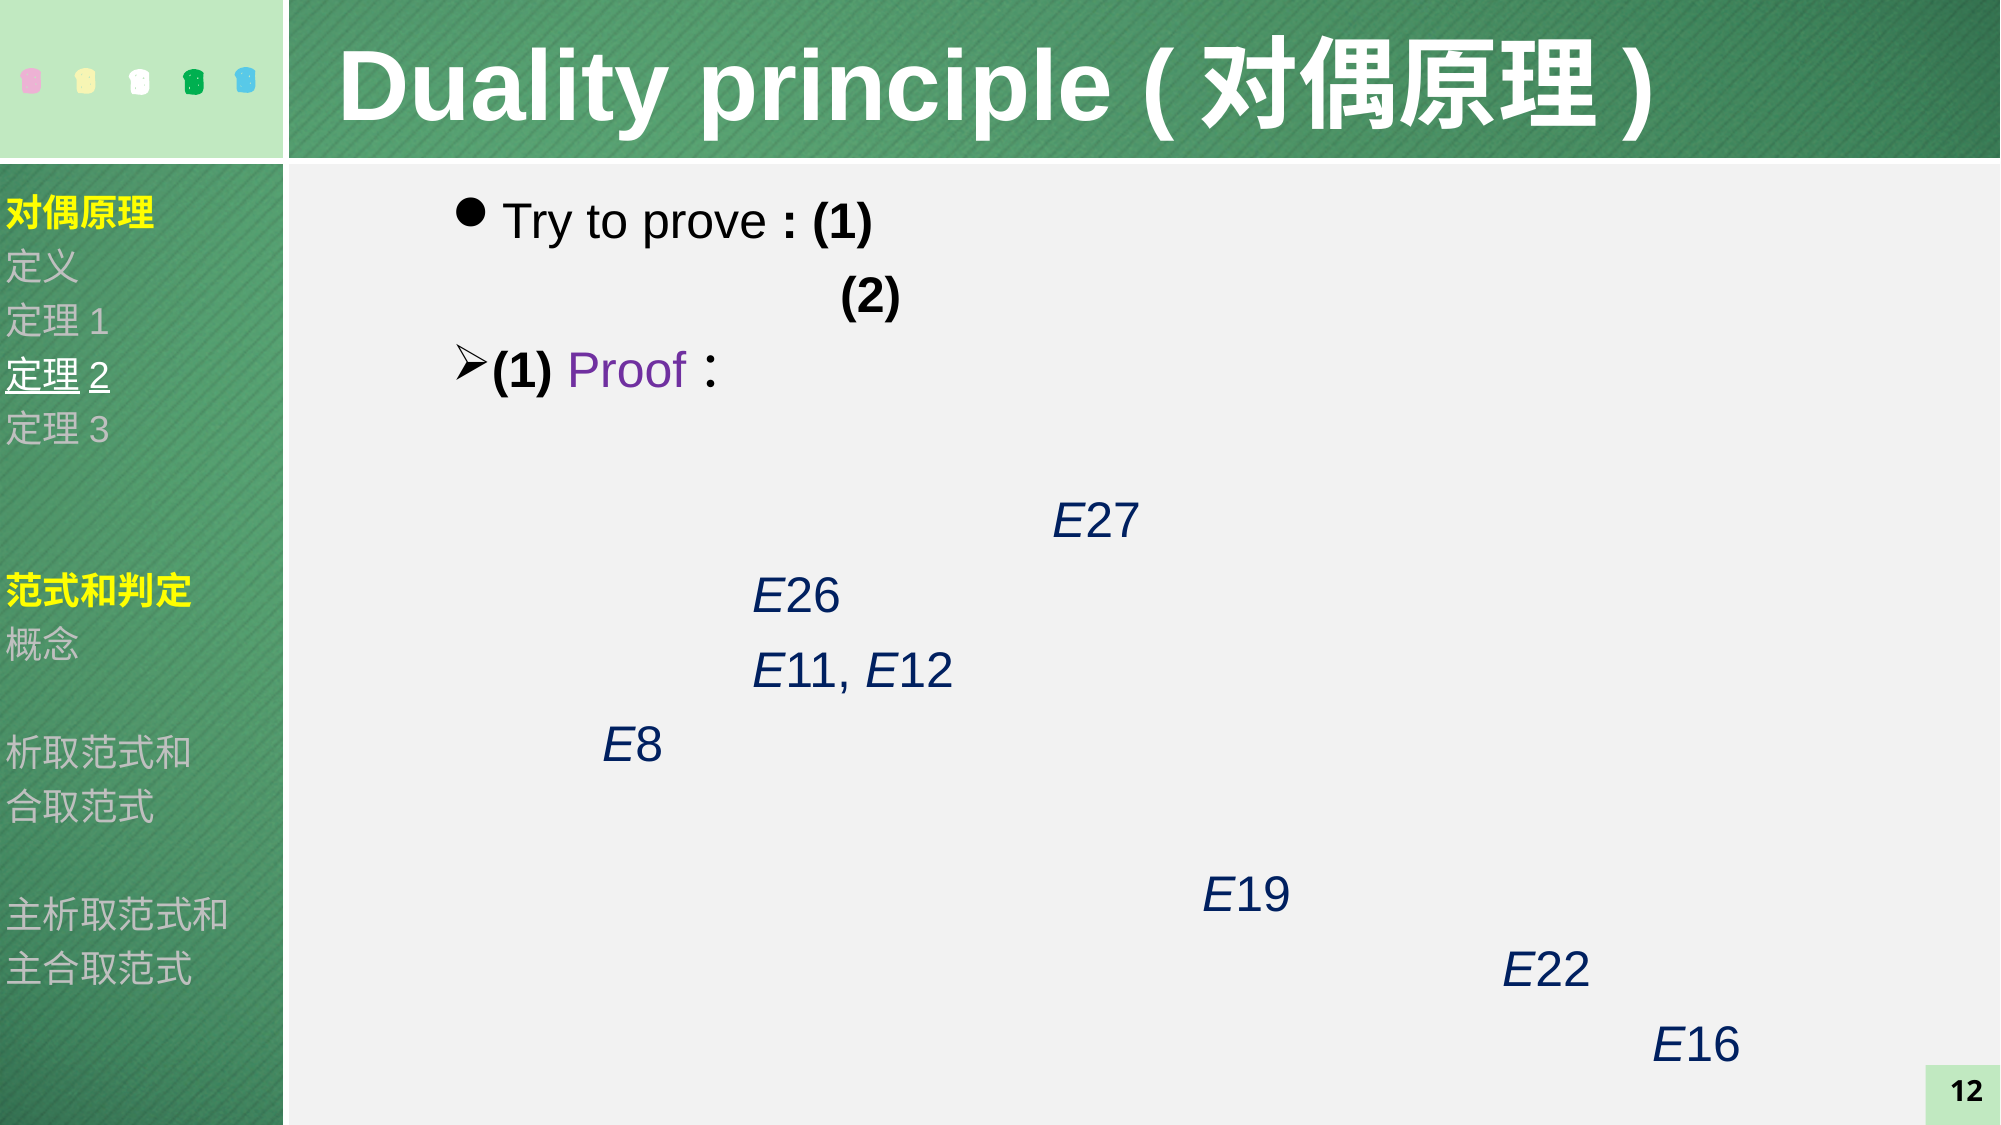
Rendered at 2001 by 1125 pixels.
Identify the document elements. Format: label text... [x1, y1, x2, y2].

slide_number 12 [1925, 1065, 2000, 1125]
text_box Duality principle (对偶原理) [322, 12, 1948, 148]
picture [0, 164, 283, 172]
picture [289, 0, 2000, 158]
text_box 对偶原理 定义 定理1 定理2 定理3 范式和判定 概念 析取范式和 合取范式 主析取范式和 主合取范式 [0, 172, 313, 1125]
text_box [19, 65, 258, 95]
